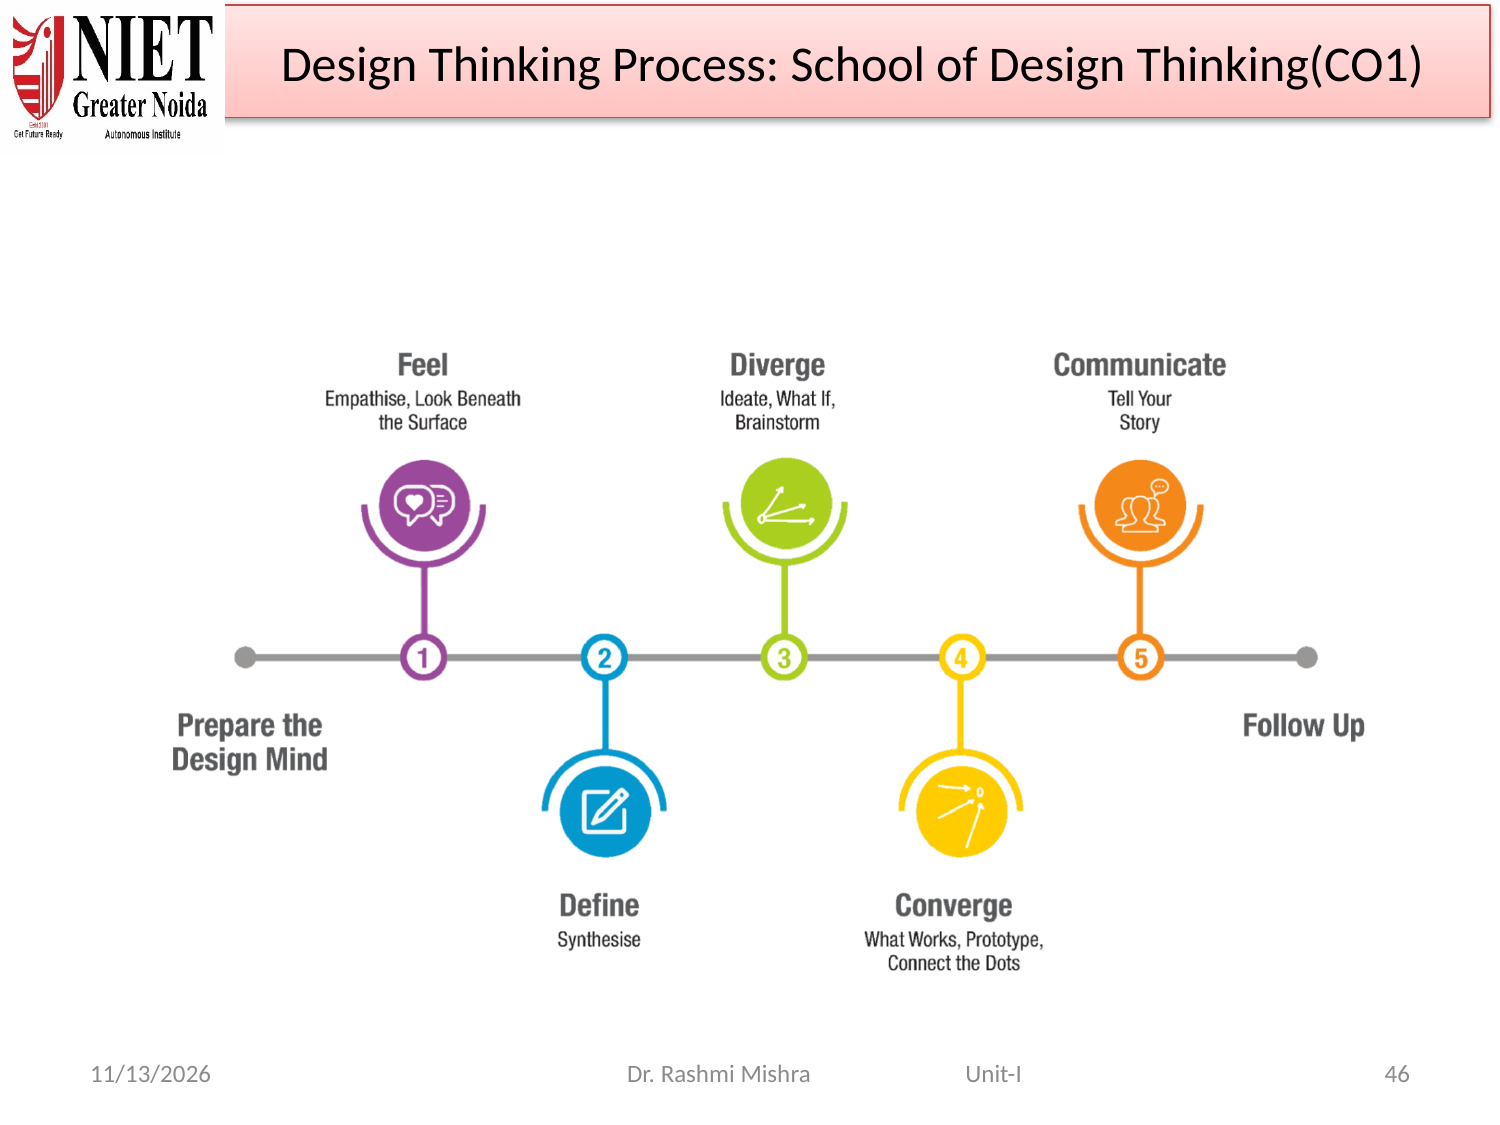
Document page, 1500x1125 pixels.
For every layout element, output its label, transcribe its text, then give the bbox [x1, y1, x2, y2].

picture [0, 0, 226, 156]
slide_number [75, 1042, 412, 1103]
footer Dr. Rashmi Mishra Unit-I [412, 1042, 1074, 1103]
text_box Design Thinking Process: School of Design Thinking(CO1) [228, 4, 1491, 118]
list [74, 286, 1426, 982]
slide_number 46 [1074, 1042, 1425, 1103]
